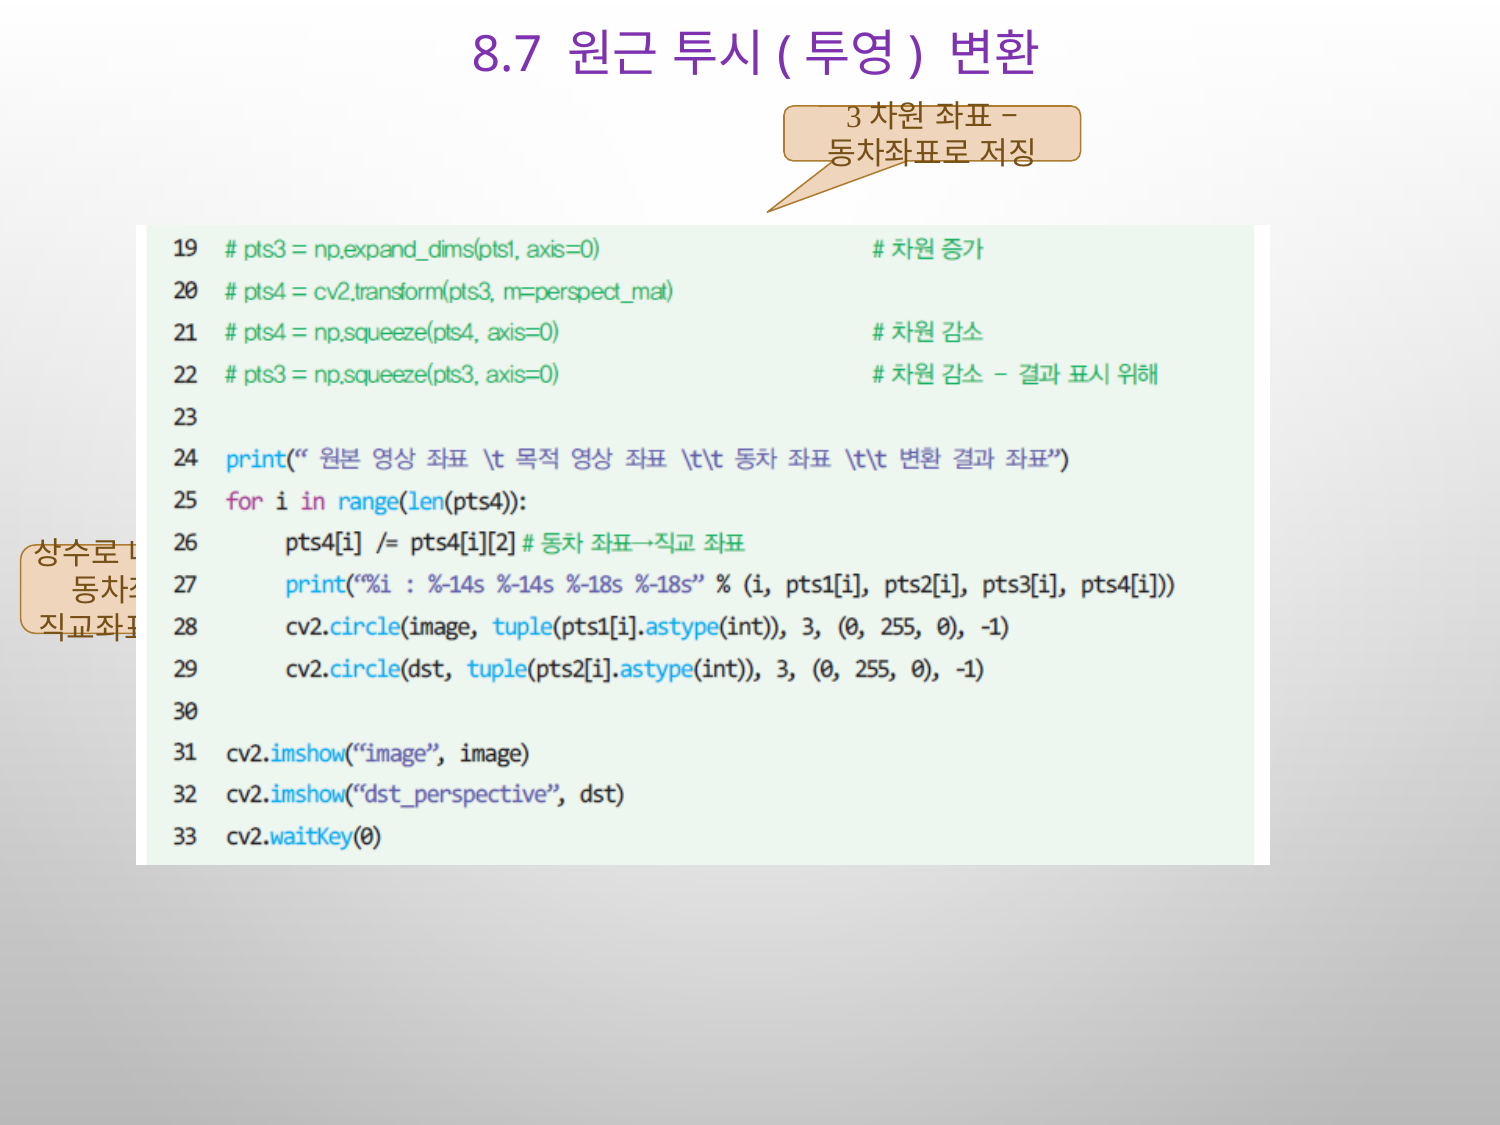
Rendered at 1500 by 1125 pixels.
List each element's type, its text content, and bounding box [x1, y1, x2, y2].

picture [0, 0, 1500, 1125]
text_box 3차원 좌표 – 동차좌표로 저징 [766, 105, 1082, 213]
title 8.7 원근 투시(투영) 변환 [53, 4, 1459, 107]
